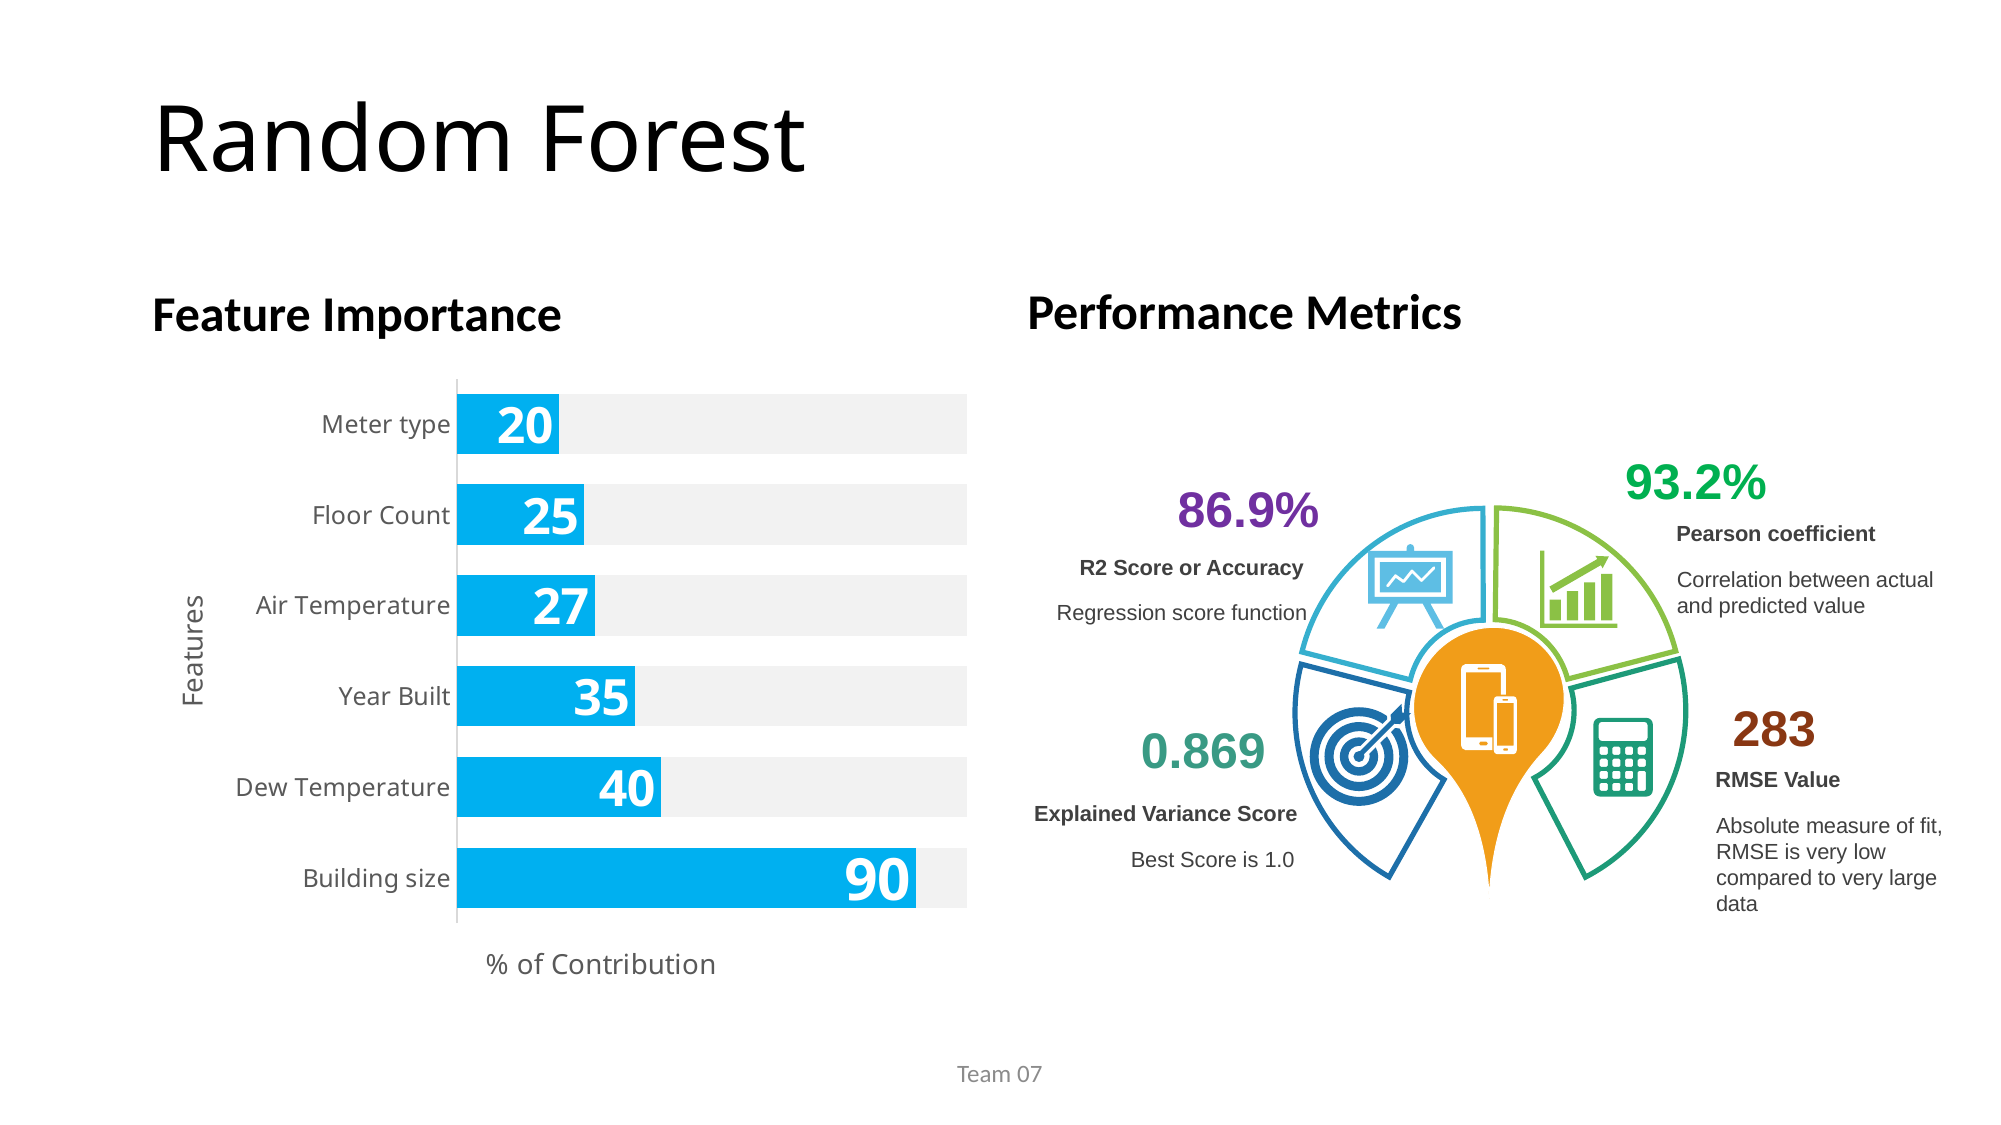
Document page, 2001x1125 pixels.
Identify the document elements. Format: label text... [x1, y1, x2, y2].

text_box 86.9% [1138, 470, 1359, 545]
list Performance Metrics [1012, 275, 1863, 349]
list Feature Importance [137, 275, 984, 350]
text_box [1661, 512, 1961, 629]
text_box 0.869 [1118, 711, 1289, 786]
title Random Forest [137, 59, 1863, 224]
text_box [1016, 792, 1316, 881]
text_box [1295, 507, 1686, 902]
text_box 93.2% [1604, 442, 1788, 512]
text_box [1022, 545, 1323, 635]
text_box 283 [1704, 688, 1845, 758]
chart [137, 365, 984, 1016]
footer Team 07 [662, 1042, 1338, 1103]
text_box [1700, 758, 2000, 926]
